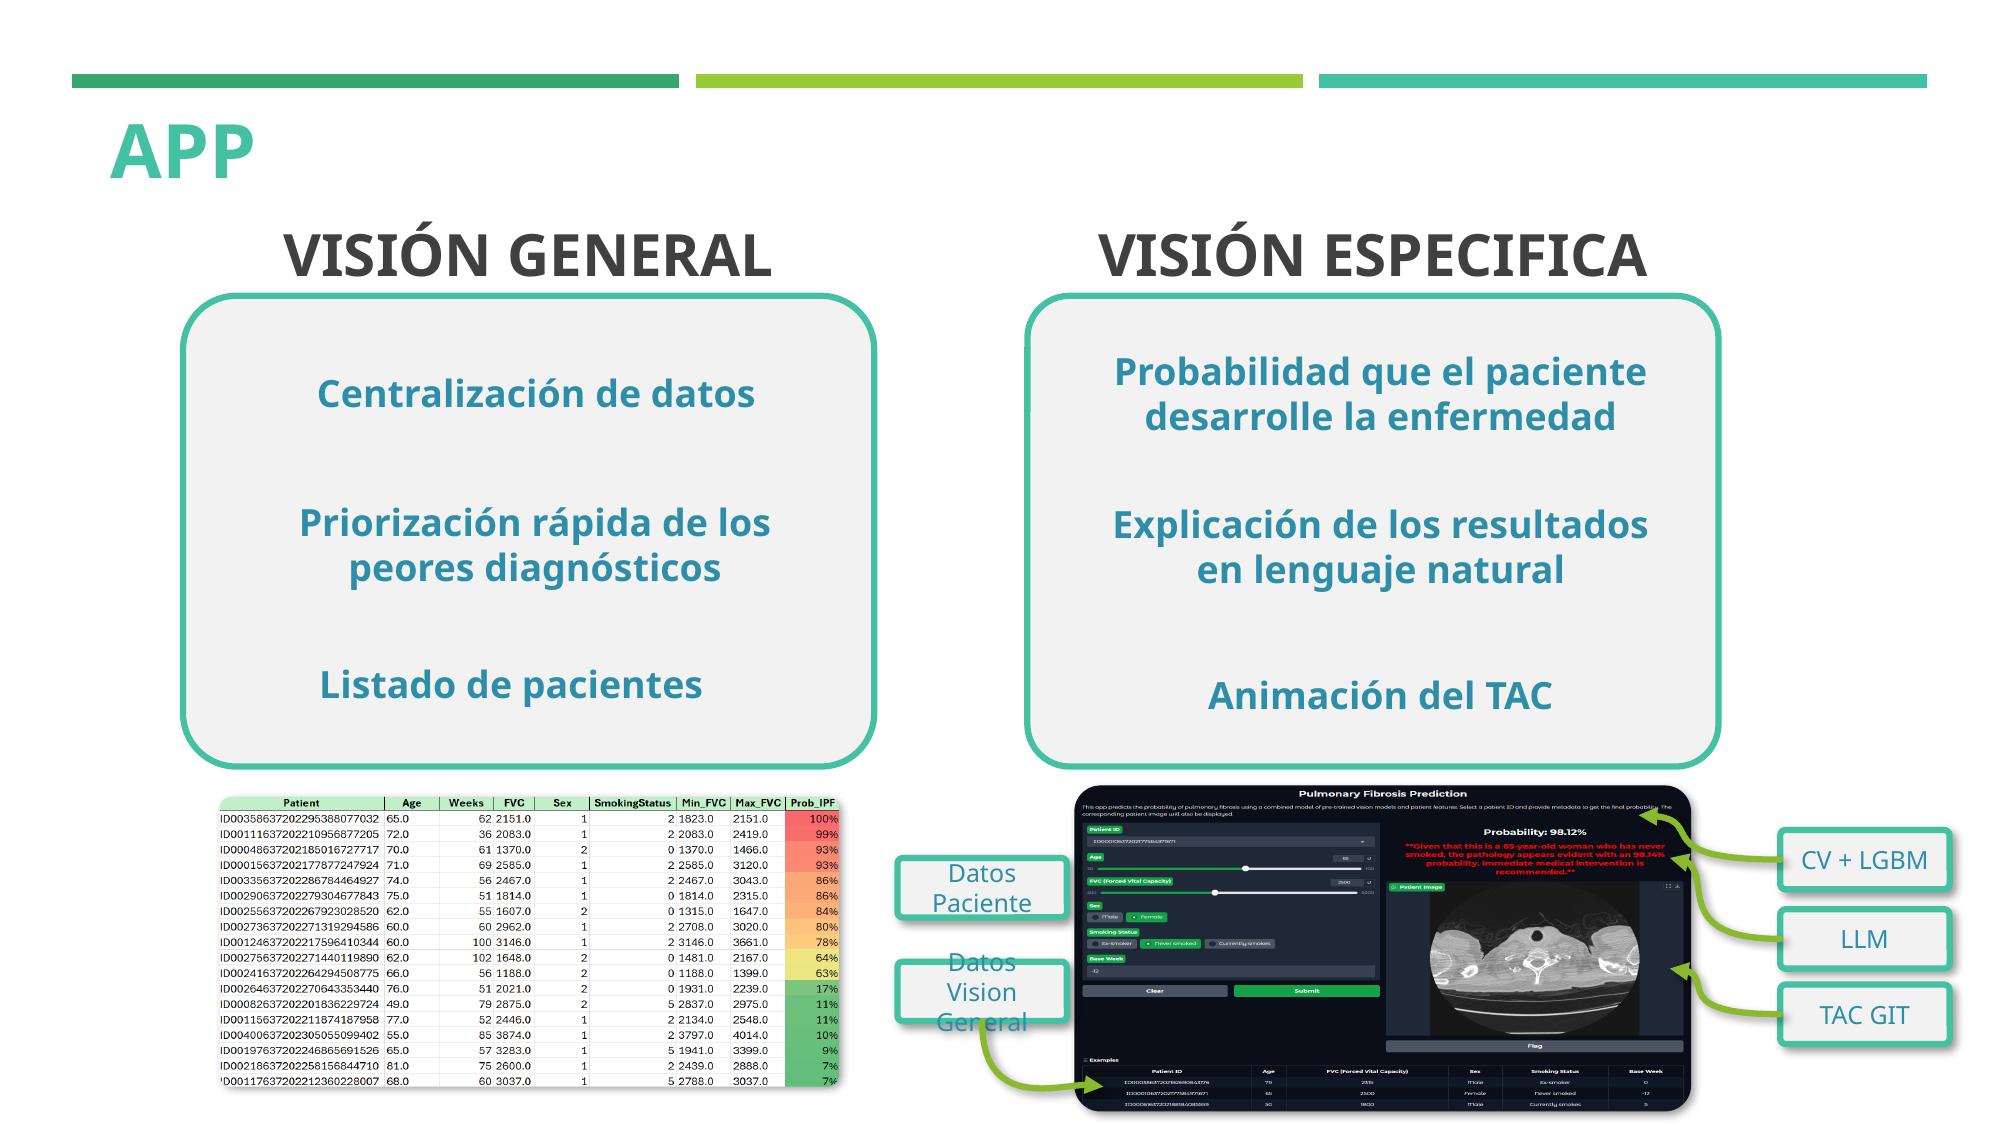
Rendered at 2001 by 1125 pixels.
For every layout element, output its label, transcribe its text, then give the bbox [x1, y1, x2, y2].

text_box LLM [1778, 907, 1952, 971]
text_box TAC GIT [1778, 982, 1952, 1046]
text_box [181, 296, 877, 769]
title APP [95, 89, 1905, 202]
text_box Visión ESPECIFICA [1027, 183, 1719, 296]
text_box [1638, 814, 1781, 861]
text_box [1009, 992, 1077, 1115]
text_box Visión GENERAL [183, 183, 875, 296]
text_box Animación del TAC [1077, 604, 1685, 783]
text_box Explicación de los resultados en lenguaje natural [1077, 455, 1685, 604]
text_box Probabilidad que el paciente desarrolle la enfermedad [1077, 302, 1685, 455]
text_box Listado de pacientes [212, 593, 820, 775]
text_box Datos Paciente [895, 856, 1068, 920]
list Centralización de datos [232, 302, 840, 484]
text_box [1669, 968, 1781, 1015]
text_box Datos Vision General [895, 959, 1068, 1023]
text_box CV + LGBM [1786, 828, 1952, 892]
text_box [1669, 857, 1781, 940]
text_box [1025, 296, 1721, 769]
picture [219, 796, 840, 1088]
picture [1073, 784, 1692, 1112]
text_box Priorización rápida de los peores diagnósticos [231, 453, 839, 635]
